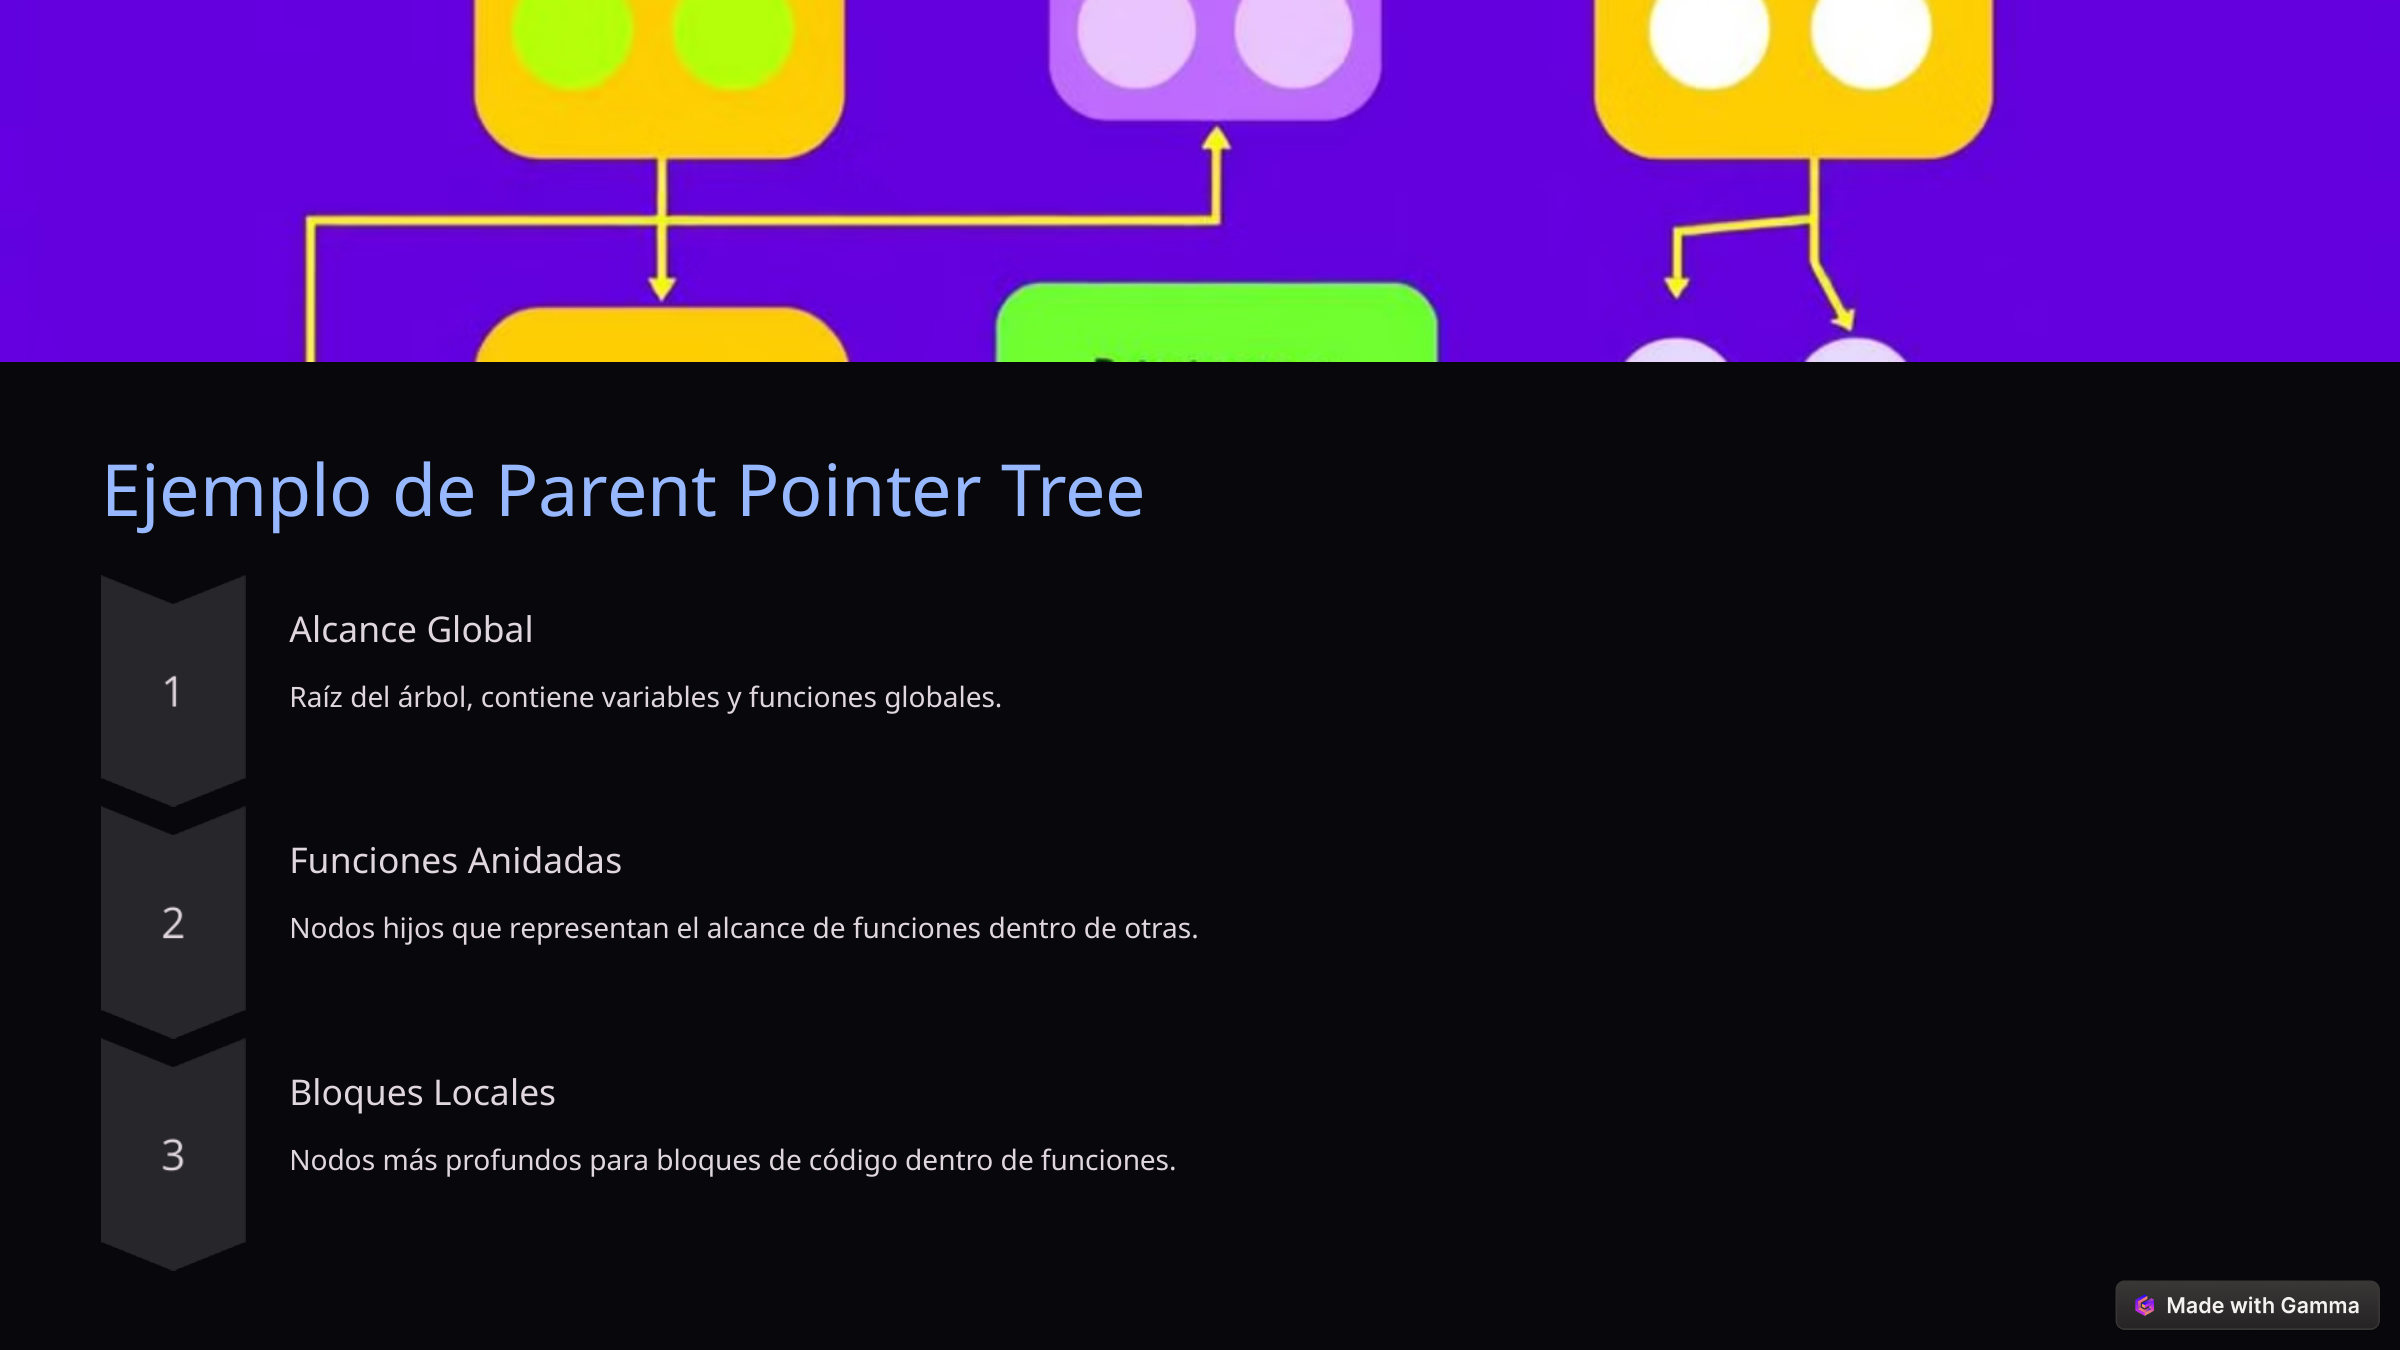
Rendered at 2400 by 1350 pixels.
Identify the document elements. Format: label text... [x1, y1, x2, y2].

text_box Ejemplo de Parent Pointer Tree [101, 441, 1234, 533]
text_box Bloques Locales [289, 1067, 652, 1113]
picture [101, 575, 246, 1271]
text_box Nodos más profundos para bloques de código dentro de funciones. [289, 1130, 2299, 1177]
picture [0, 0, 2400, 362]
text_box Nodos hijos que representan el alcance de funciones dentro de otras. [289, 898, 2299, 945]
text_box Raíz del árbol, contiene variables y funciones globales. [289, 666, 2299, 714]
text_box Funciones Anidadas [289, 835, 662, 882]
text_box Alcance Global [289, 604, 652, 650]
picture [2106, 1271, 2389, 1339]
